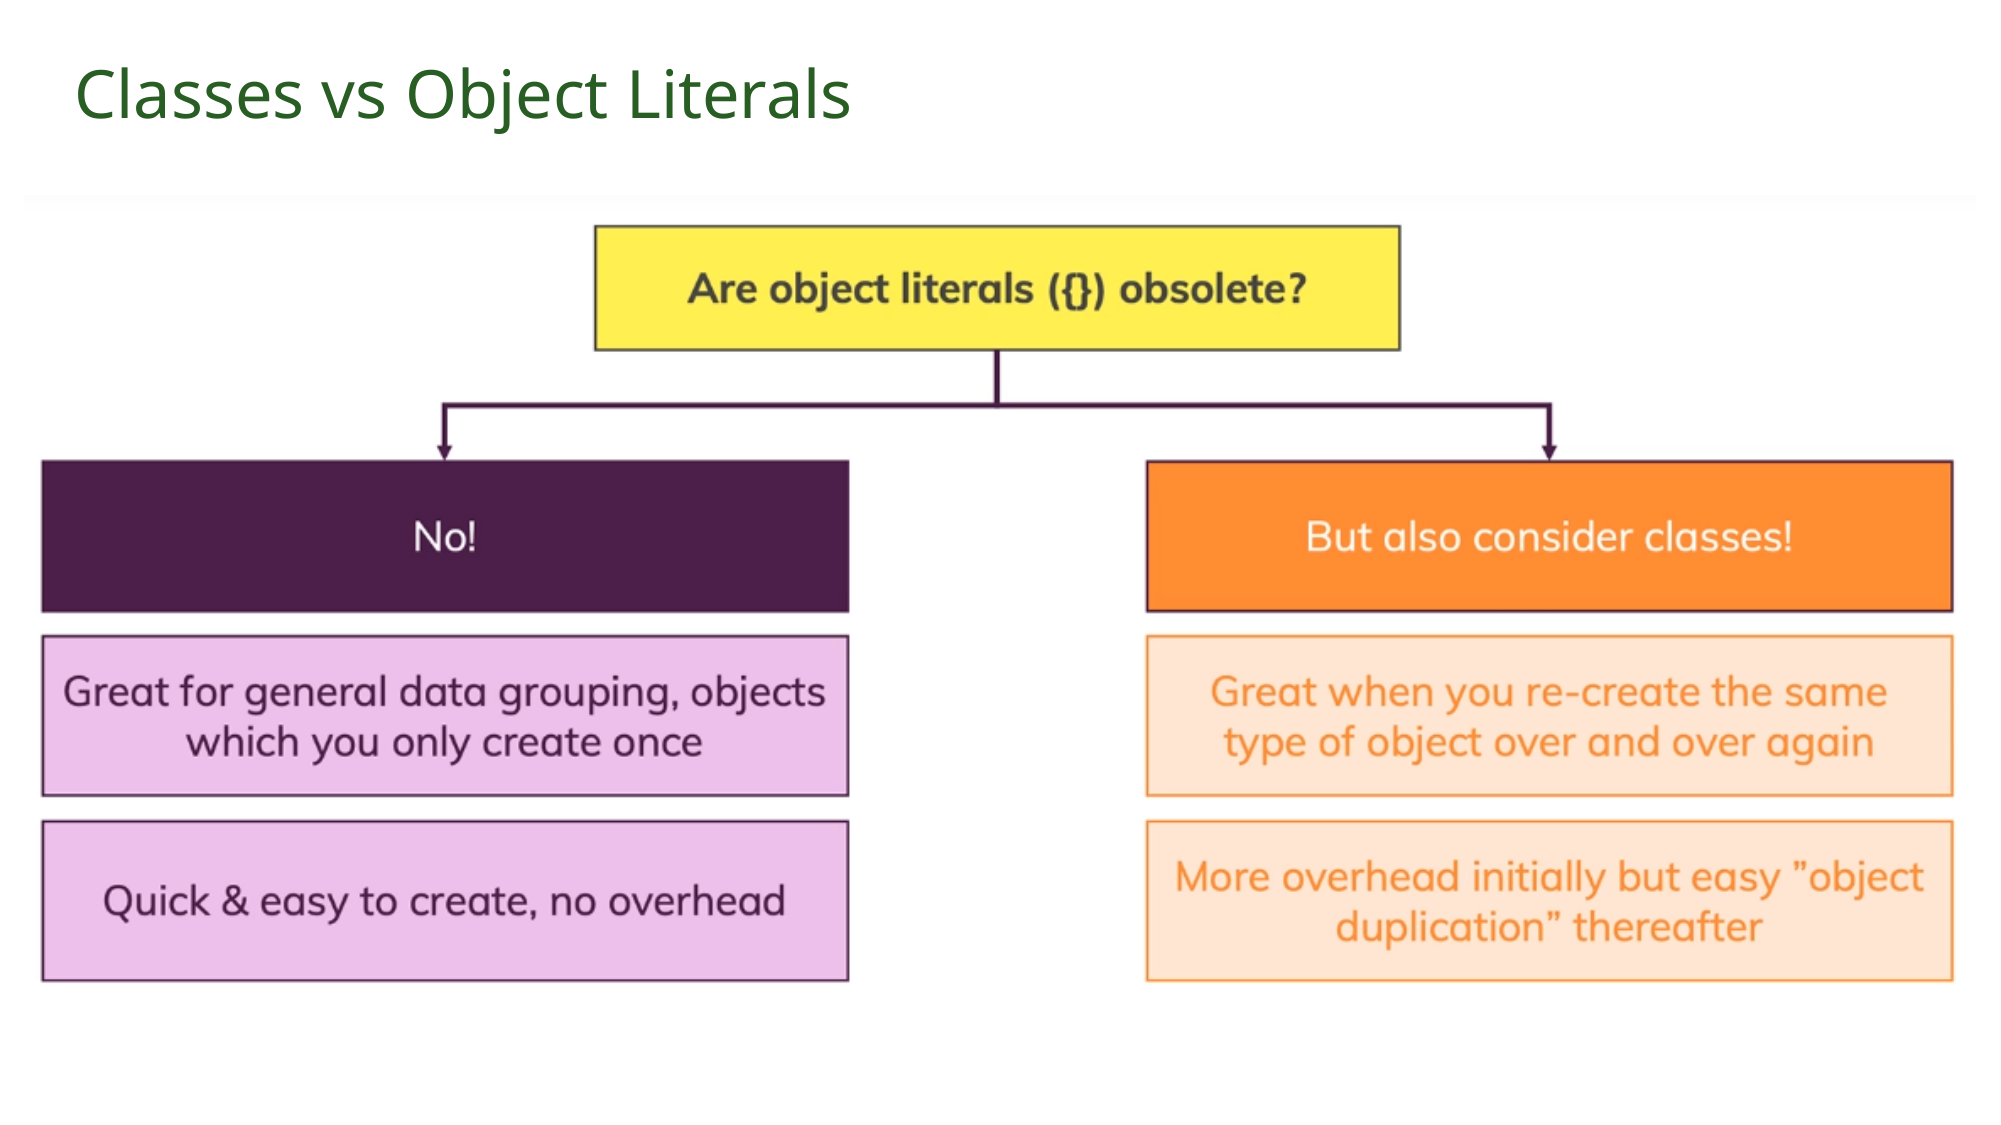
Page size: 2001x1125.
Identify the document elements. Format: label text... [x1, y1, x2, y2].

title Classes vs Object Literals [66, 41, 1867, 143]
picture [24, 194, 1976, 1006]
